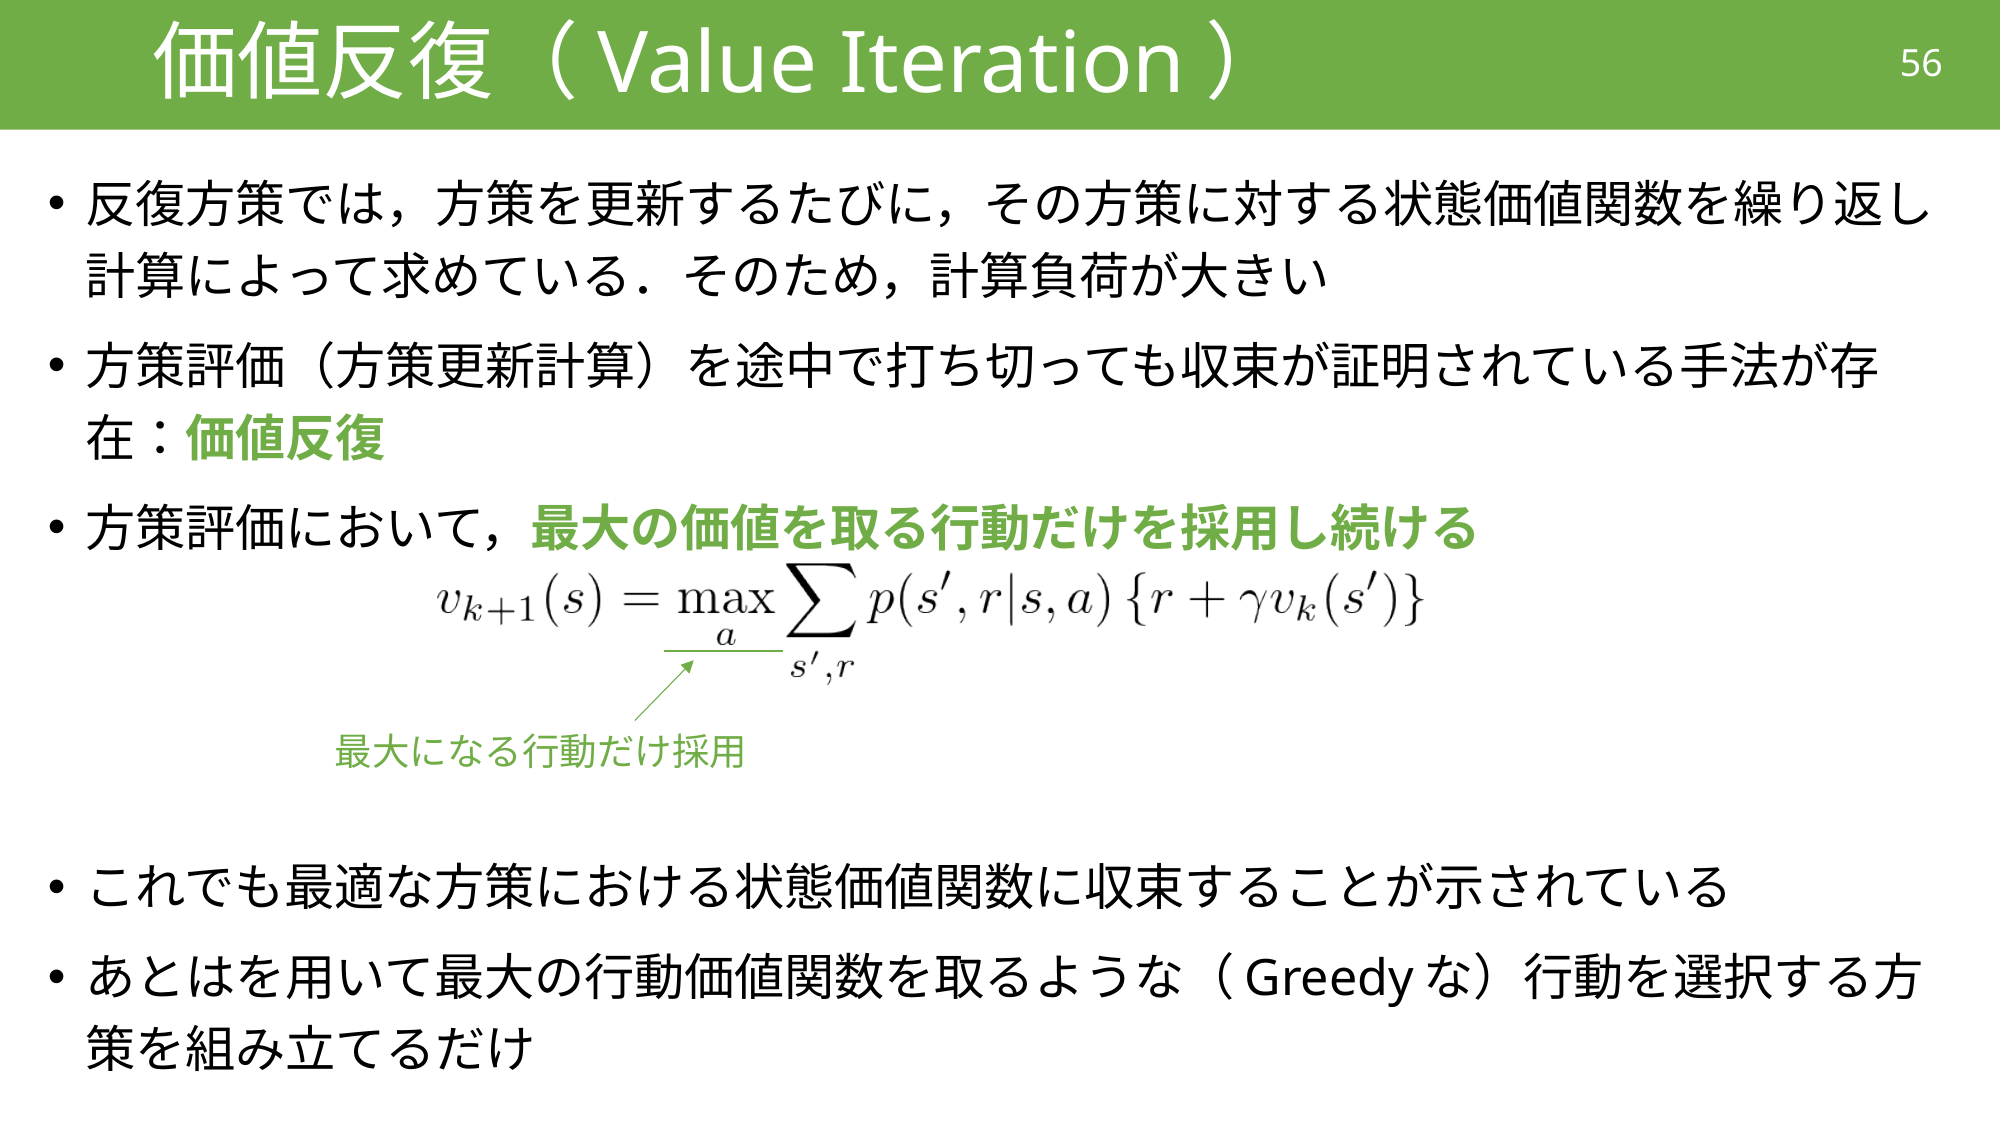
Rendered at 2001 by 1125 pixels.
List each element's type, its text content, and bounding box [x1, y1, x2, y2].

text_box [634, 660, 694, 721]
slide_number 56 [1507, 34, 1958, 95]
title 価値反復（Value Iteration） [137, 11, 1863, 119]
text_box 最大になる行動だけ採用 [320, 720, 762, 781]
picture [437, 562, 1424, 685]
